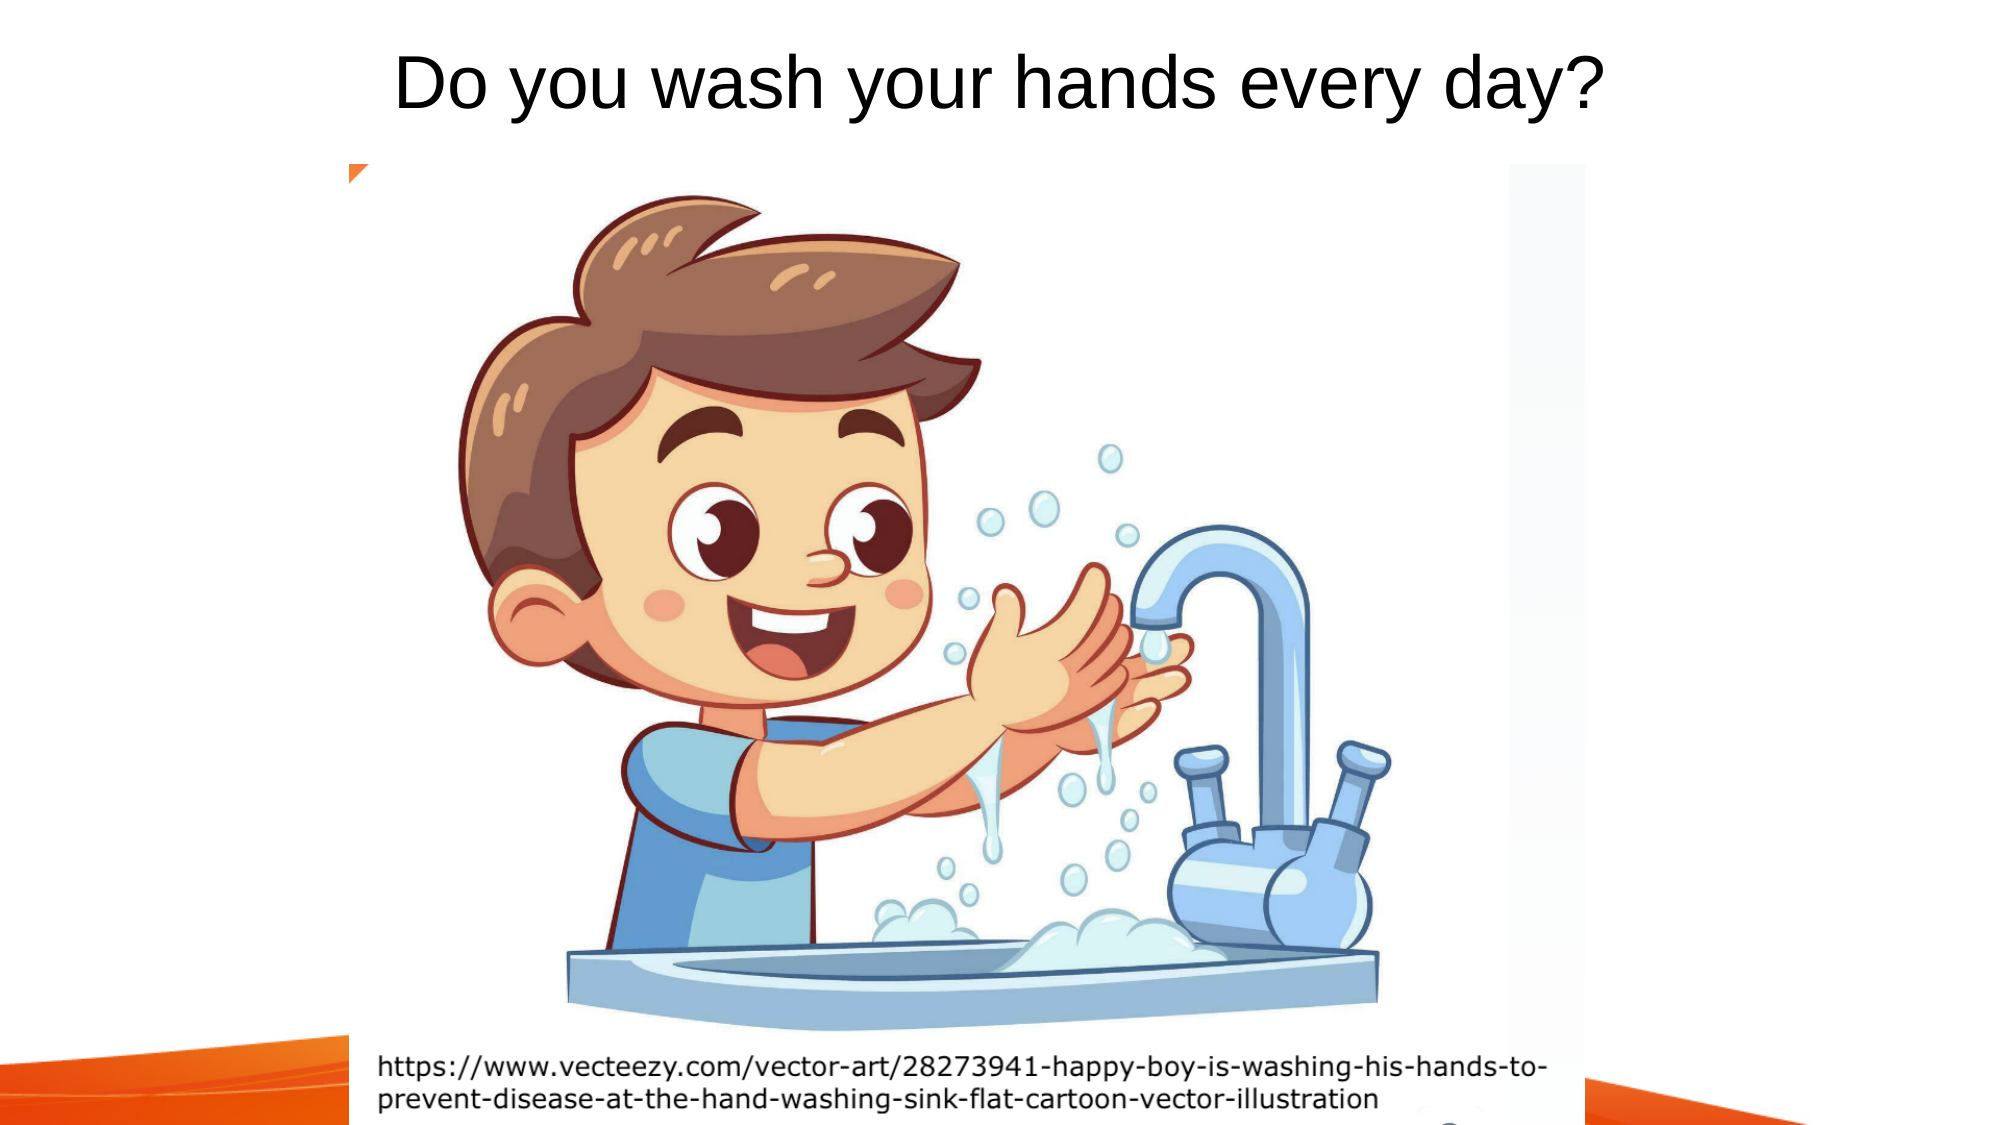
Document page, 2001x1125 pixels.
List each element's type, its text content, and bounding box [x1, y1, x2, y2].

picture [0, 0, 2000, 1125]
title Do you wash your hands every day? [99, 30, 1901, 127]
